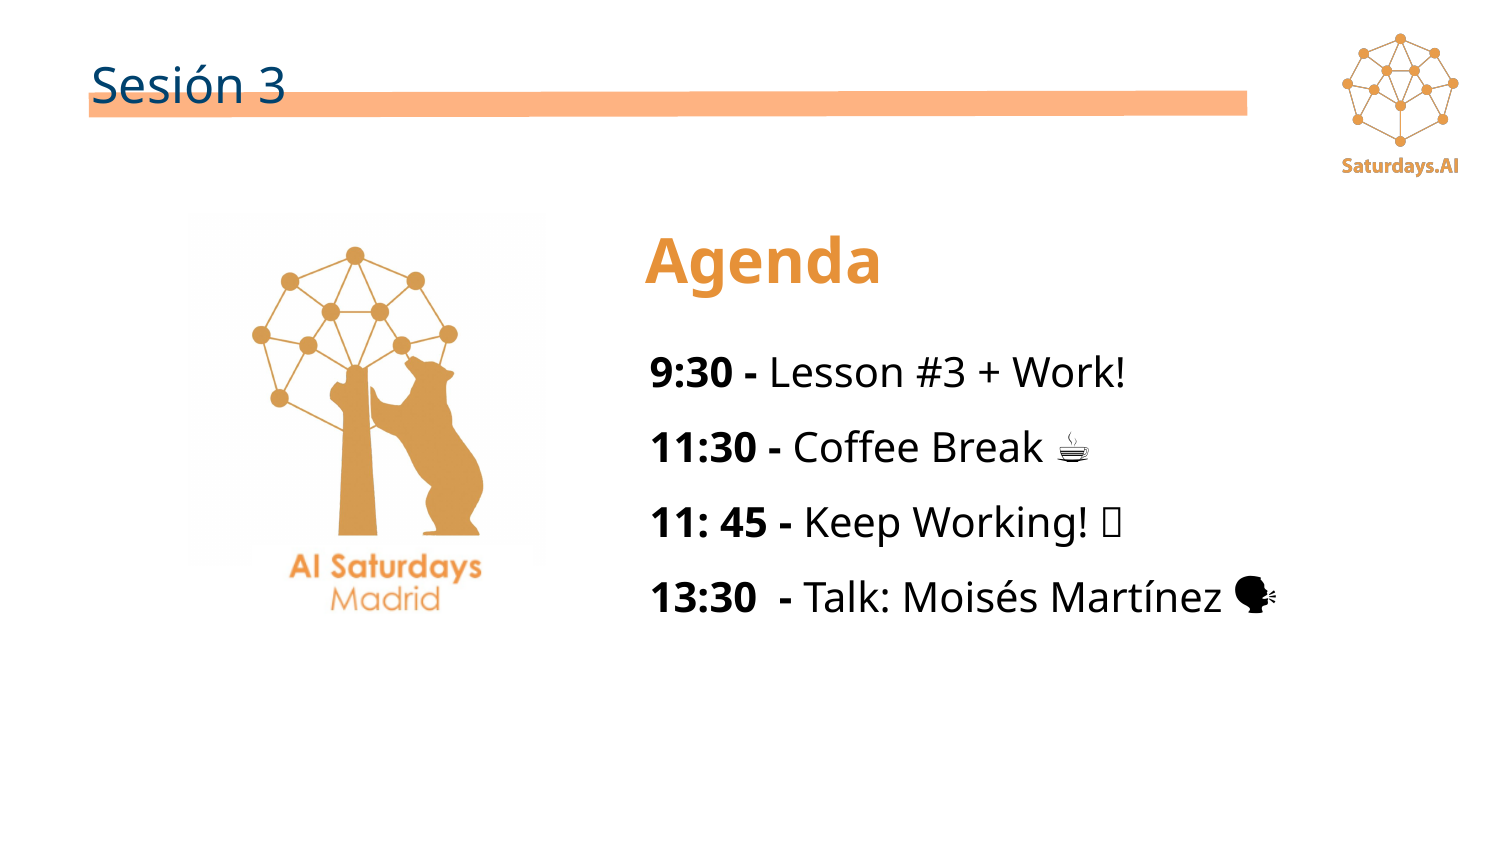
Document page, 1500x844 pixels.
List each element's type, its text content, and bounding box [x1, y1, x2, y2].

text_box Sesión 3 [88, 50, 328, 102]
text_box 9:30 - Lesson #3 + Work! 11:30 - Coffee Break ☕️ 11: 45 - Keep Working! 🚀 13:30 - Talk: Moisés Martínez 🗣 [634, 313, 1301, 608]
picture [1328, 23, 1470, 185]
text_box Sesión 3 [88, 114, 328, 123]
picture [188, 213, 546, 631]
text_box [88, 102, 1248, 106]
text_box Agenda [630, 213, 961, 318]
